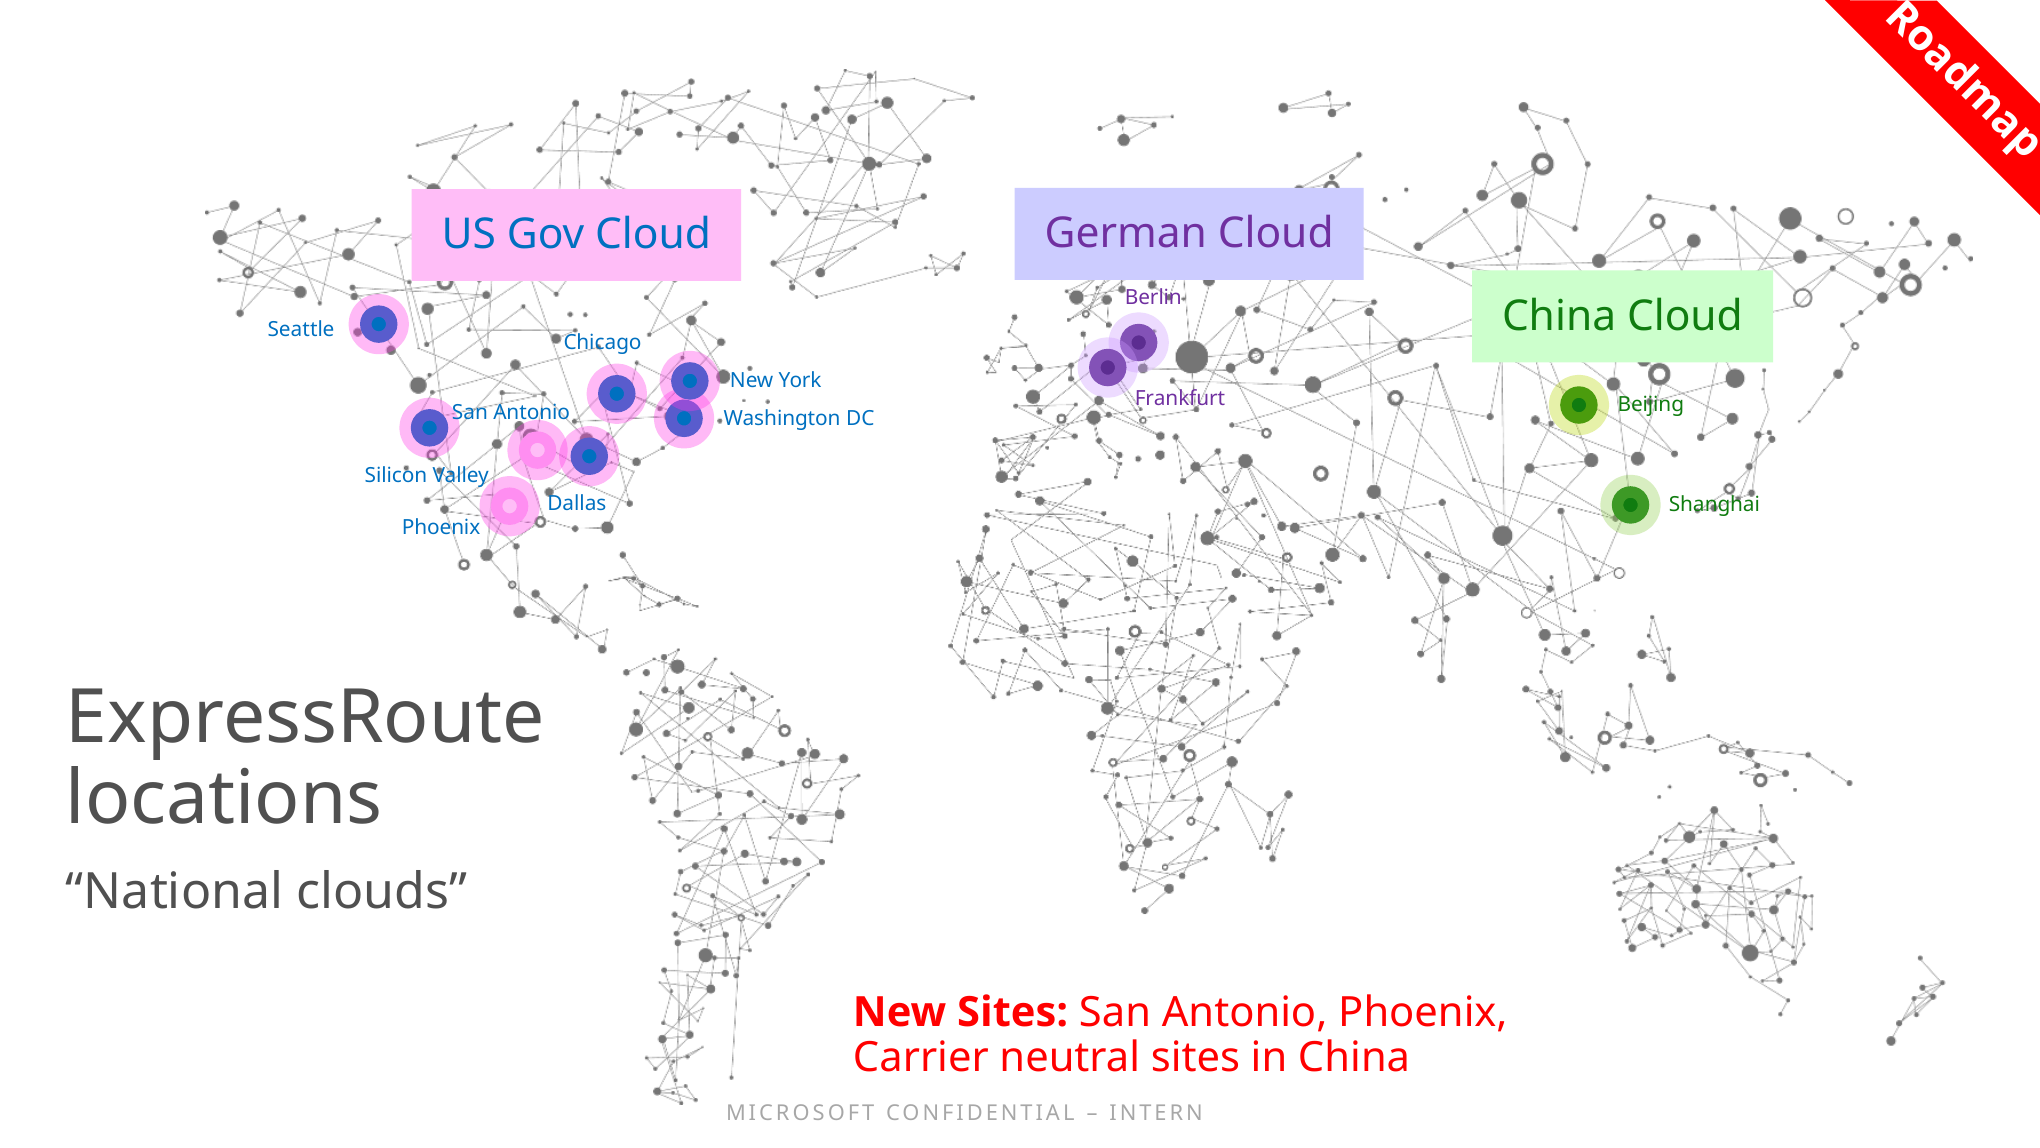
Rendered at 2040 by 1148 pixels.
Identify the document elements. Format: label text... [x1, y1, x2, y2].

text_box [532, 437, 622, 525]
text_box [251, 305, 398, 350]
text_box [665, 399, 891, 439]
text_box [1088, 279, 1241, 420]
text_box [346, 408, 507, 496]
text_box ExpressRoute locations “National clouds” [19, 631, 205, 966]
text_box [386, 487, 529, 549]
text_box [670, 361, 839, 401]
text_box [1559, 385, 1700, 425]
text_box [1611, 485, 1776, 525]
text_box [547, 323, 658, 413]
text_box Roadmap [1824, 0, 2040, 217]
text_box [434, 393, 587, 469]
picture [205, 69, 1973, 1106]
